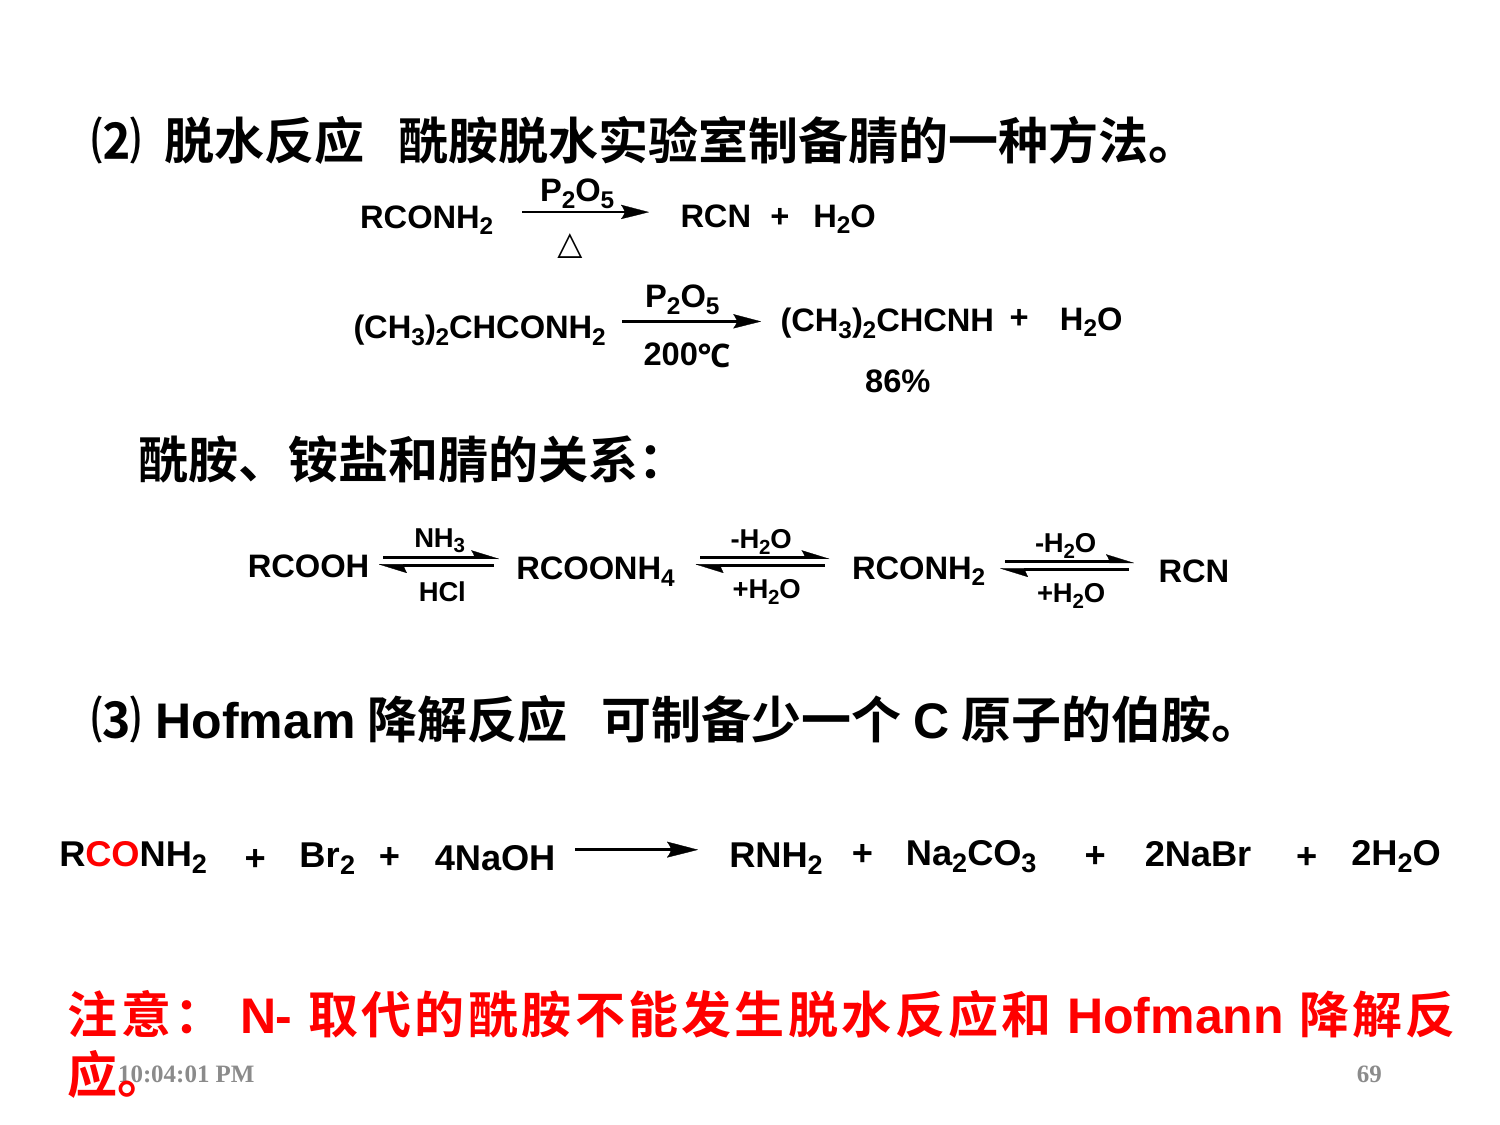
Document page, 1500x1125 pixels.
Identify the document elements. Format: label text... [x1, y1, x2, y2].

text_box ⑶ Hofmam降解反应 可制备少一个C原子的伯胺。 [76, 680, 1315, 756]
text_box ⑵ 脱水反应 酰胺脱水实验室制备腈的一种方法。 [76, 101, 1277, 177]
text_box 酰胺、铵盐和腈的关系： [123, 420, 762, 496]
text_box 注意：N-取代的酰胺不能发生脱水反应和Hofmann降解反应。 [53, 976, 1471, 1111]
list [348, 172, 1128, 404]
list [53, 837, 1448, 890]
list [242, 527, 1235, 618]
